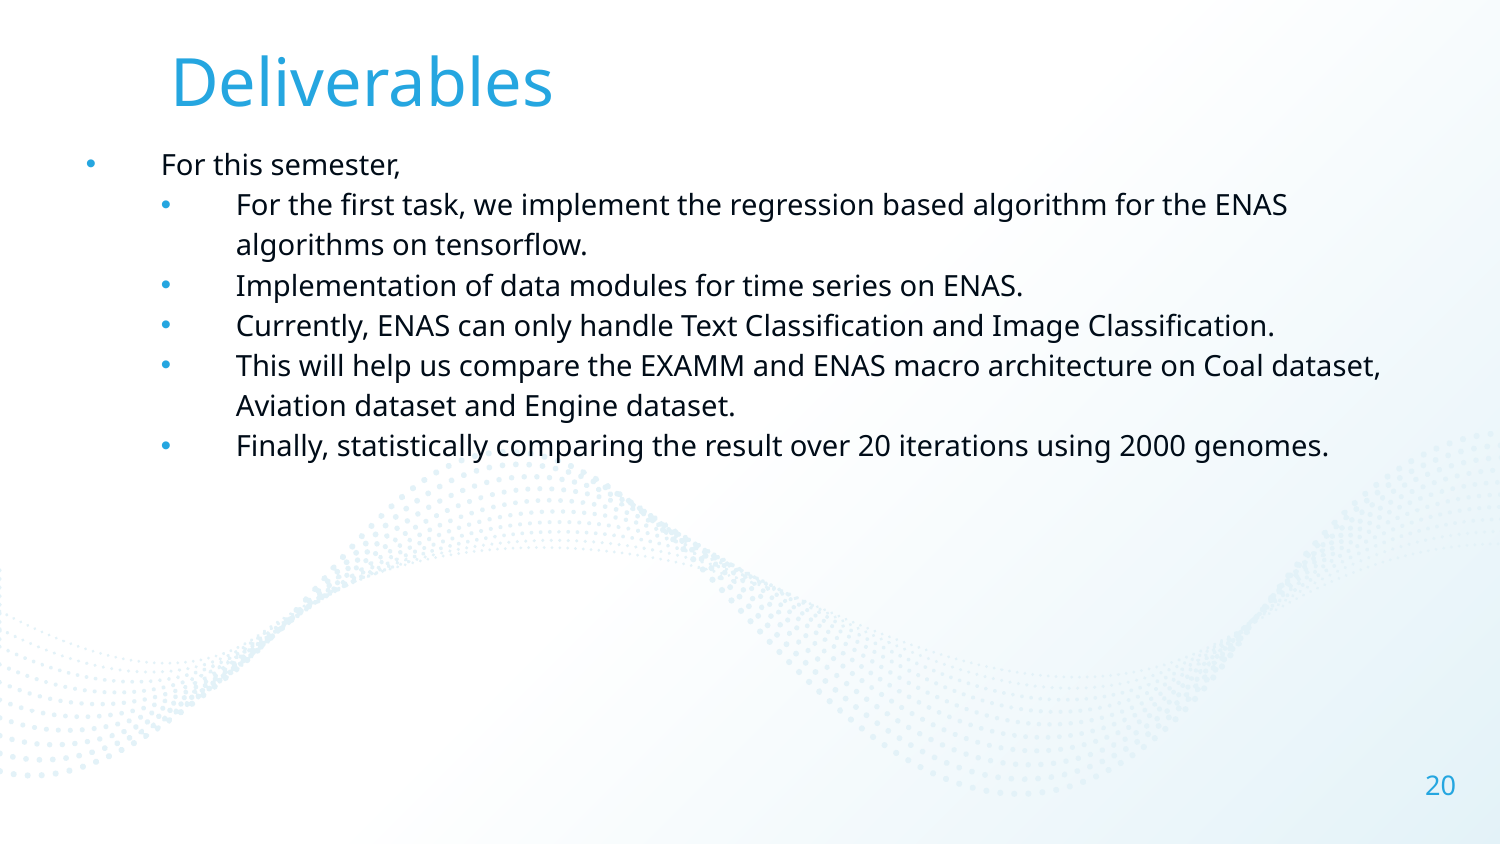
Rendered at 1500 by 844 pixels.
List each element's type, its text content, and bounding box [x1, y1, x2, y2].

slide_number 20 [1366, 754, 1457, 819]
title Deliverables [170, 56, 1330, 122]
list For this semester, For the first task, we implement the regression based algorithm for the ENAS algorithms on tensorflow. Implementation of data modules for time series on ENAS. Currently, ENAS can only handle Text Classification and Image Classification. This will help us compare the EXAMM and ENAS macro architecture on Coal dataset, Aviation dataset and Engine dataset. Finally, statistically comparing the result over 20 iterations using 2000 genomes. [85, 141, 1412, 508]
